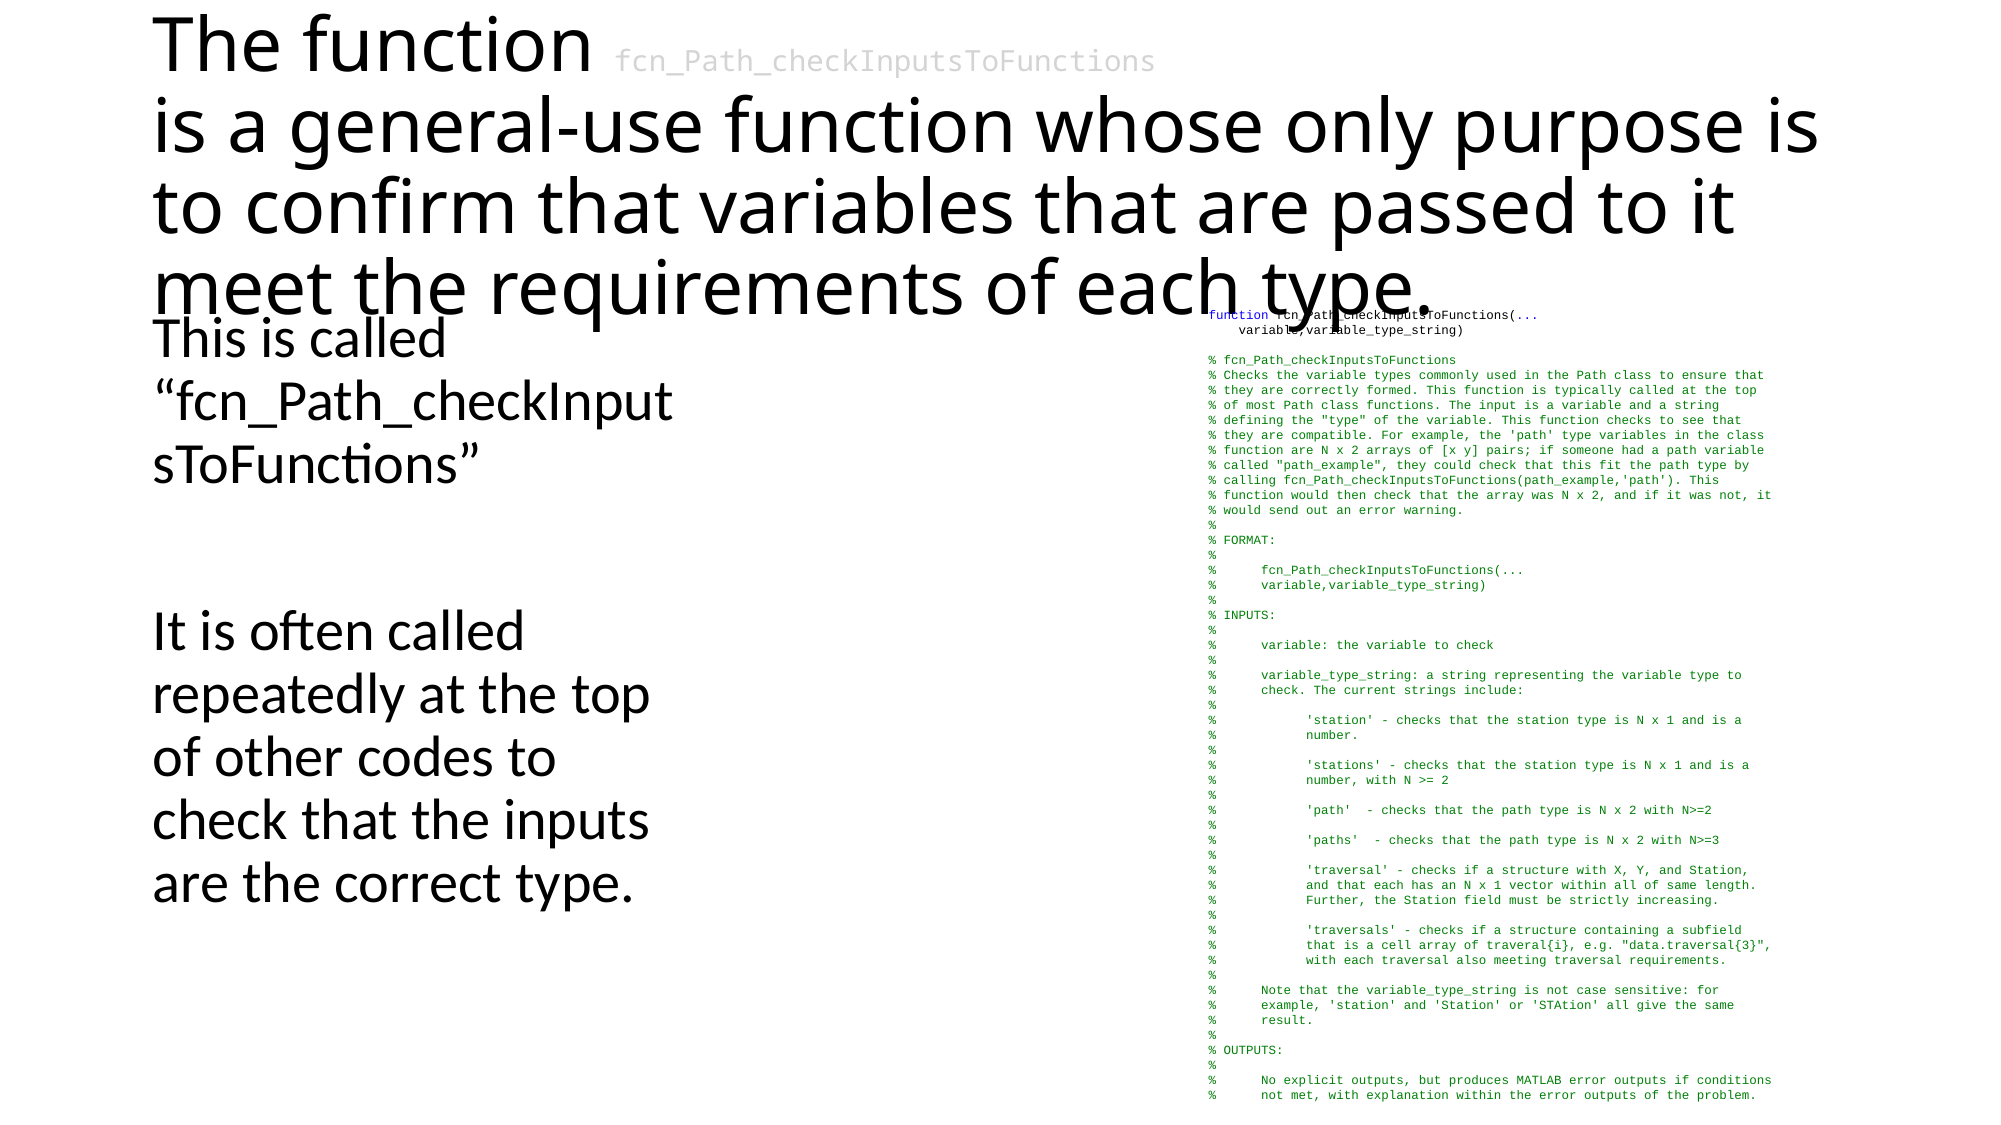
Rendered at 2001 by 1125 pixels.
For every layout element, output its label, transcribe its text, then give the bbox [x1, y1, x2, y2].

list This is called “fcn_Path_checkInputsToFunctions” It is often called repeatedly at the top of other codes to check that the inputs are the correct type. [137, 299, 694, 1014]
text_box function fcn_Path_checkInputsToFunctions(... variable,variable_type_string) % fcn_Path_checkInputsToFunctions % Checks the variable types commonly used in the Path class to ensure that % they are correctly formed. This function is typically called at the top % of most Path class functions. The input is a variable and a string % defining the "type" of the variable. This function checks to see that % they are compatible. For example, the 'path' type variables in the class % function are N x 2 arrays of [x y] pairs; if someone had a path variable % called "path_example", they could check that this fit the path type by % calling fcn_Path_checkInputsToFunctions(path_example,'path'). This % function would then check that the array was N x 2, and if it was not, it % would send out an error warning. % % FORMAT: % % fcn_Path_checkInputsToFunctions(... % variable,variable_type_string) % % INPUTS: % % variable: the variable to check % % variable_type_string: a string representing the variable type to % check. The current strings include: % % 'station' - checks that the station type is N x 1 and is a % number. % % 'stations' - checks that the station type is N x 1 and is a % number, with N >= 2 % % 'path' - checks that the path type is N x 2 with N>=2 % % 'paths' - checks that the path type is N x 2 with N>=3 % % 'traversal' - checks if a structure with X, Y, and Station, % and that each has an N x 1 vector within all of same length. % Further, the Station field must be strictly increasing. % % 'traversals' - checks if a structure containing a subfield % that is a cell array of traveral{i}, e.g. "data.traversal{3}", % with each traversal also meeting traversal requirements. % % Note that the variable_type_string is not case sensitive: for % example, 'station' and 'Station' or 'STAtion' all give the same % result. % % OUTPUTS: % % No explicit outputs, but produces MATLAB error outputs if conditions % not met, with explanation within the error outputs of the problem. [1193, 299, 1786, 1110]
title The function fcn_Path_checkInputsToFunctions is a general-use function whose only purpose is to confirm that variables that are passed to it meet the requirements of each type. [137, 59, 1863, 278]
